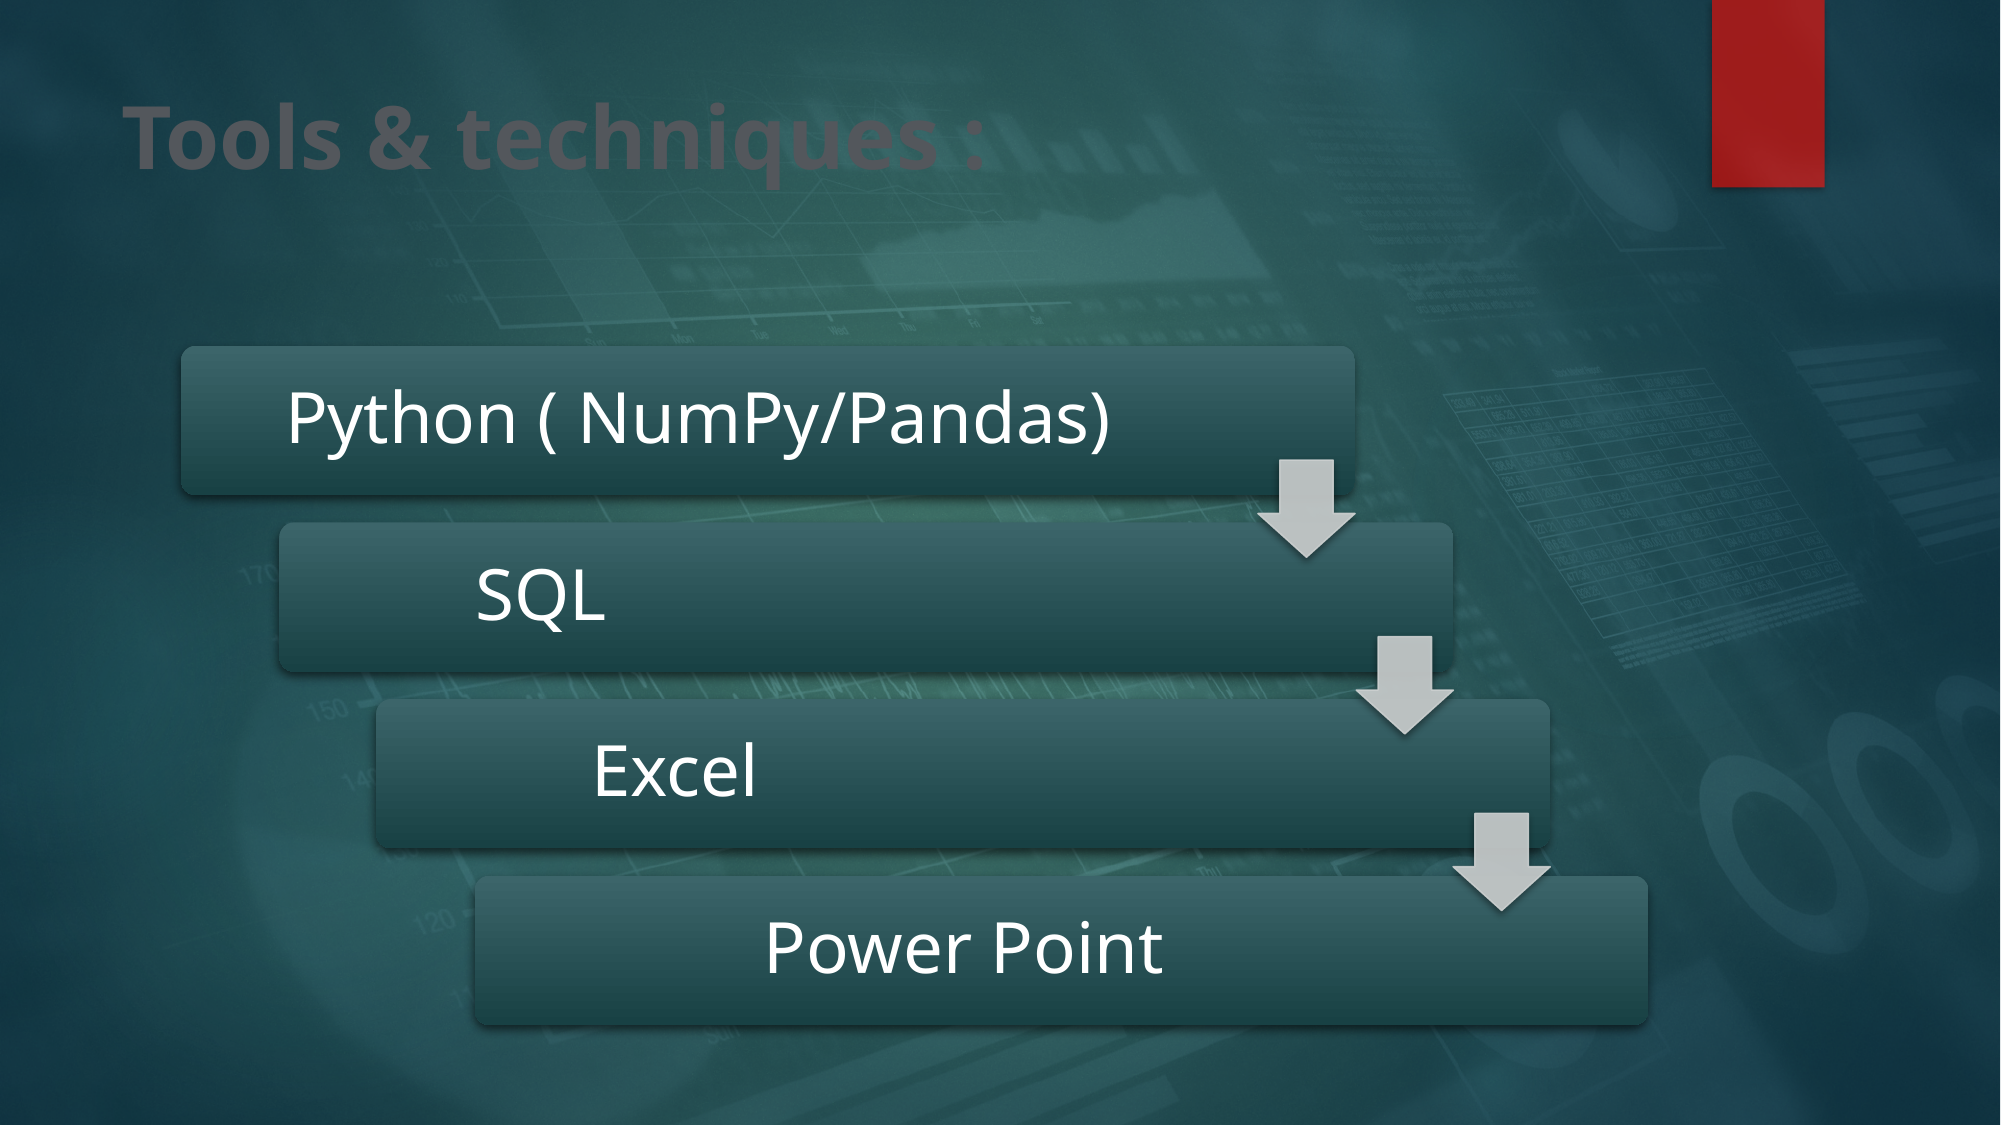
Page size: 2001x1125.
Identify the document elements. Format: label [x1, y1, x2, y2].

picture [0, 0, 2000, 1125]
text_box [180, 345, 1649, 1026]
